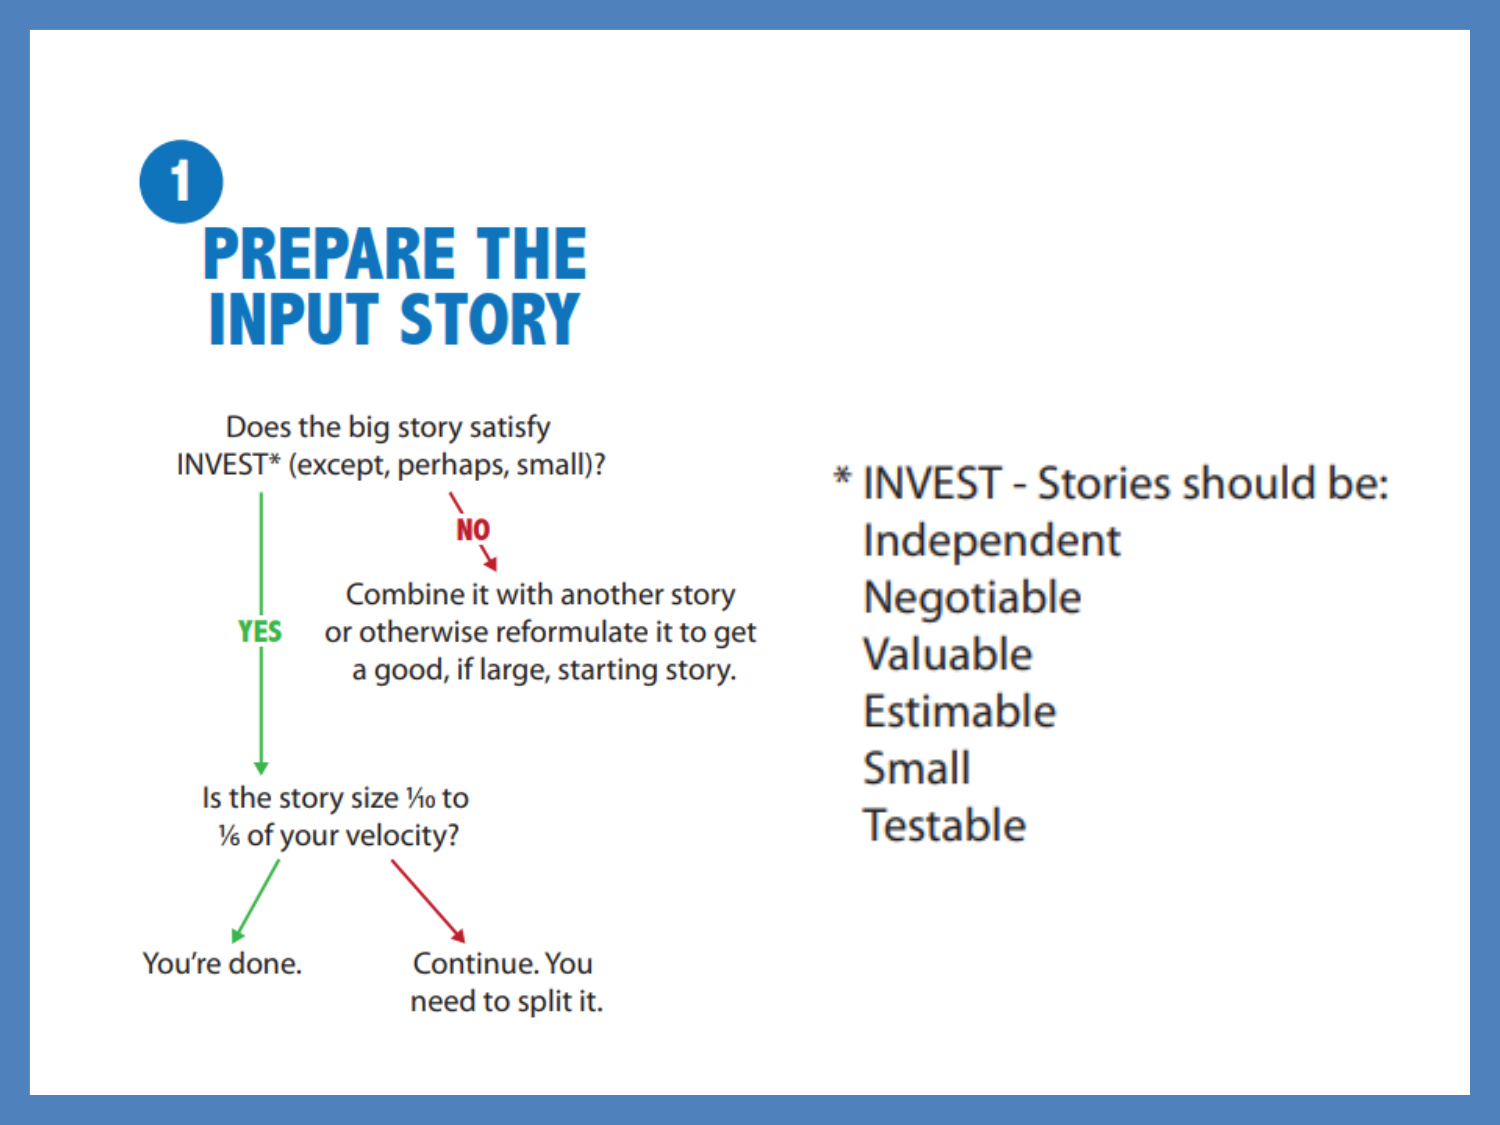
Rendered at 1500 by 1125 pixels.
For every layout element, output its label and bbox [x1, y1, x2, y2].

picture [78, 118, 1441, 1038]
